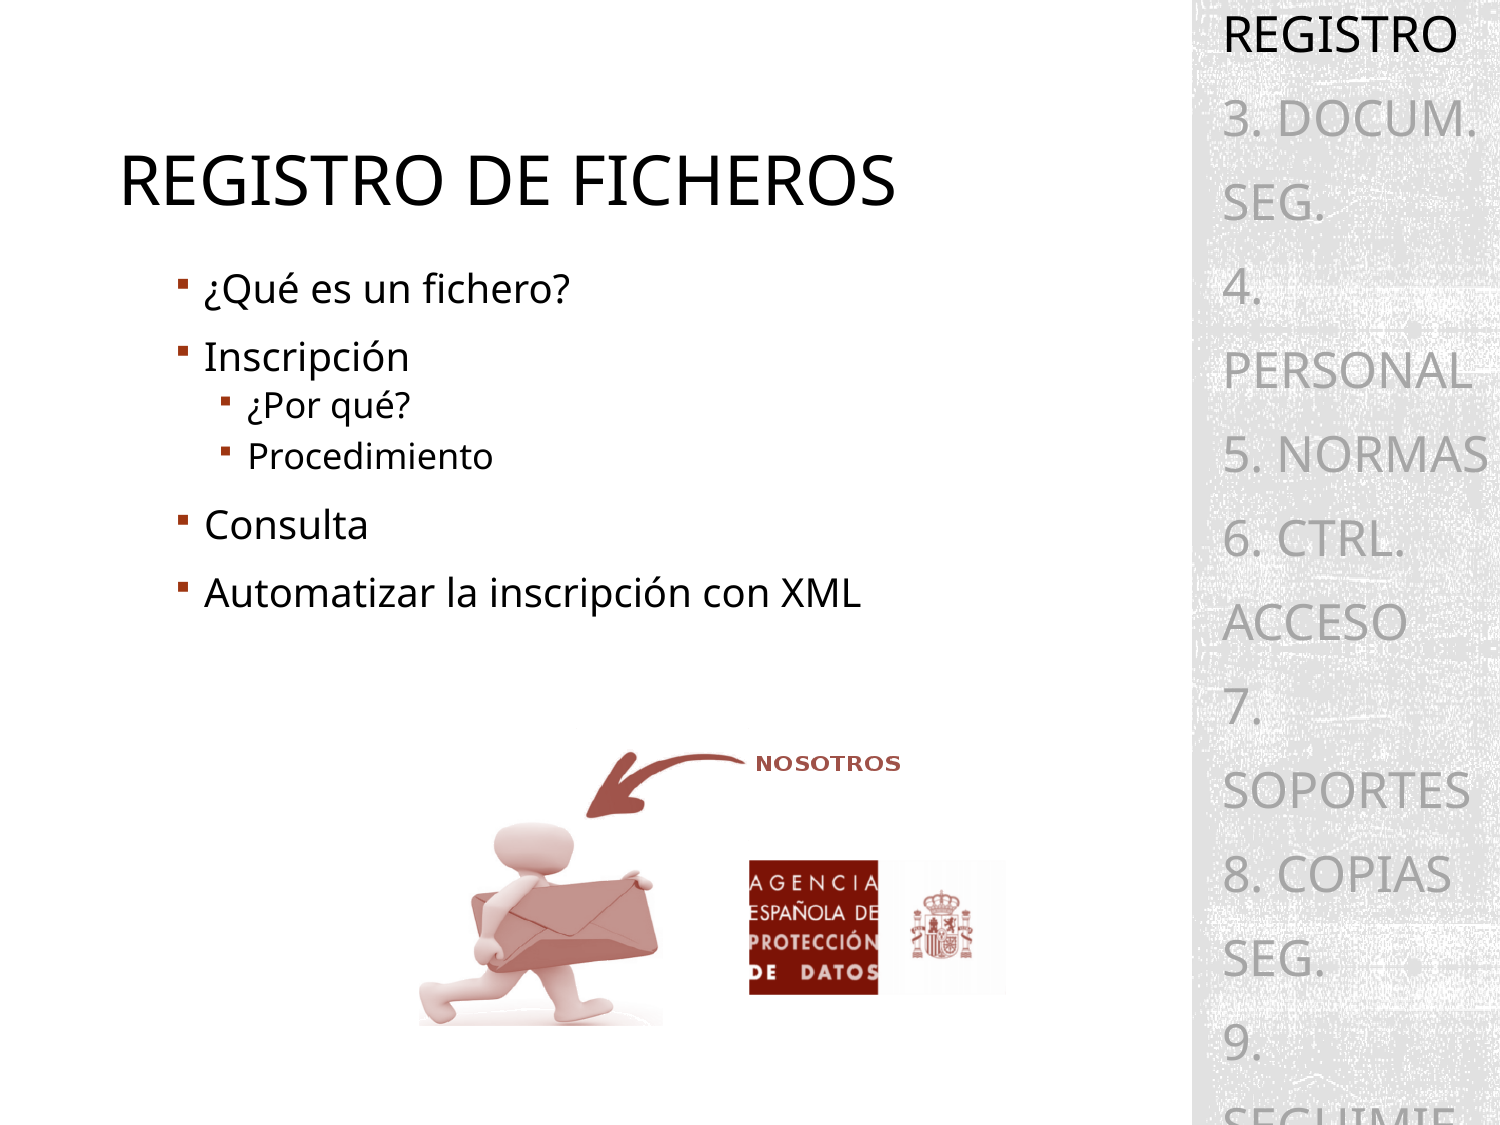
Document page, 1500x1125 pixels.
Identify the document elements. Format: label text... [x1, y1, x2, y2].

text_box REGISTRO DE FICHEROS [103, 112, 929, 317]
picture [355, 724, 1025, 1091]
picture [1192, 0, 1500, 1125]
list ¿Qué es un fichero? Inscripción ¿Por qué? Procedimiento Consulta Automatizar la inscripción con XML [160, 262, 987, 627]
